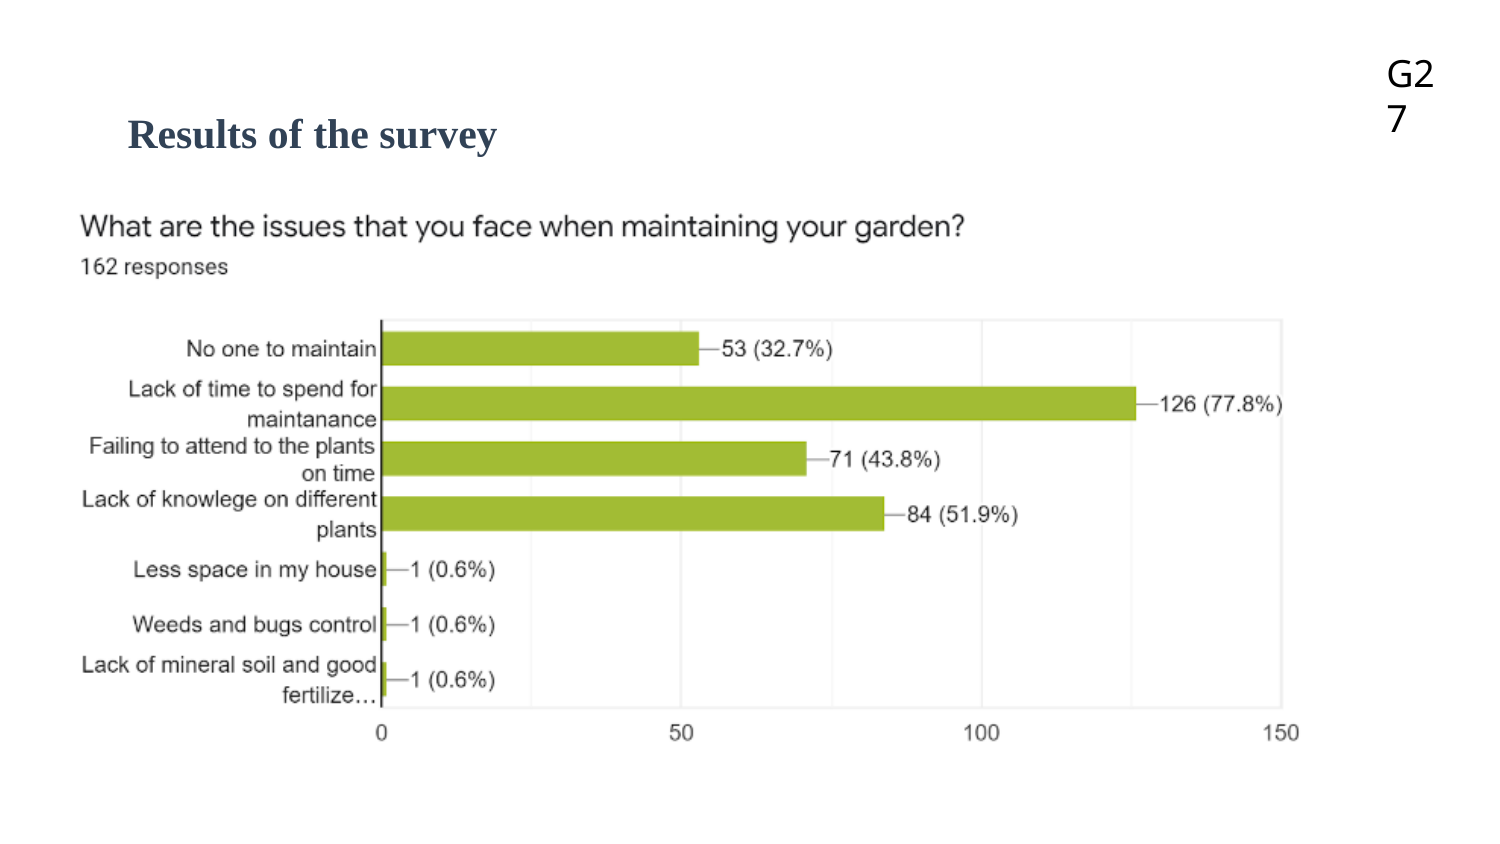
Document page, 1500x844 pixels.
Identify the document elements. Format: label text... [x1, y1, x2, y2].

text_box G27 [1371, 34, 1471, 98]
picture [24, 197, 1452, 790]
title Results of the survey [37, 63, 1436, 173]
